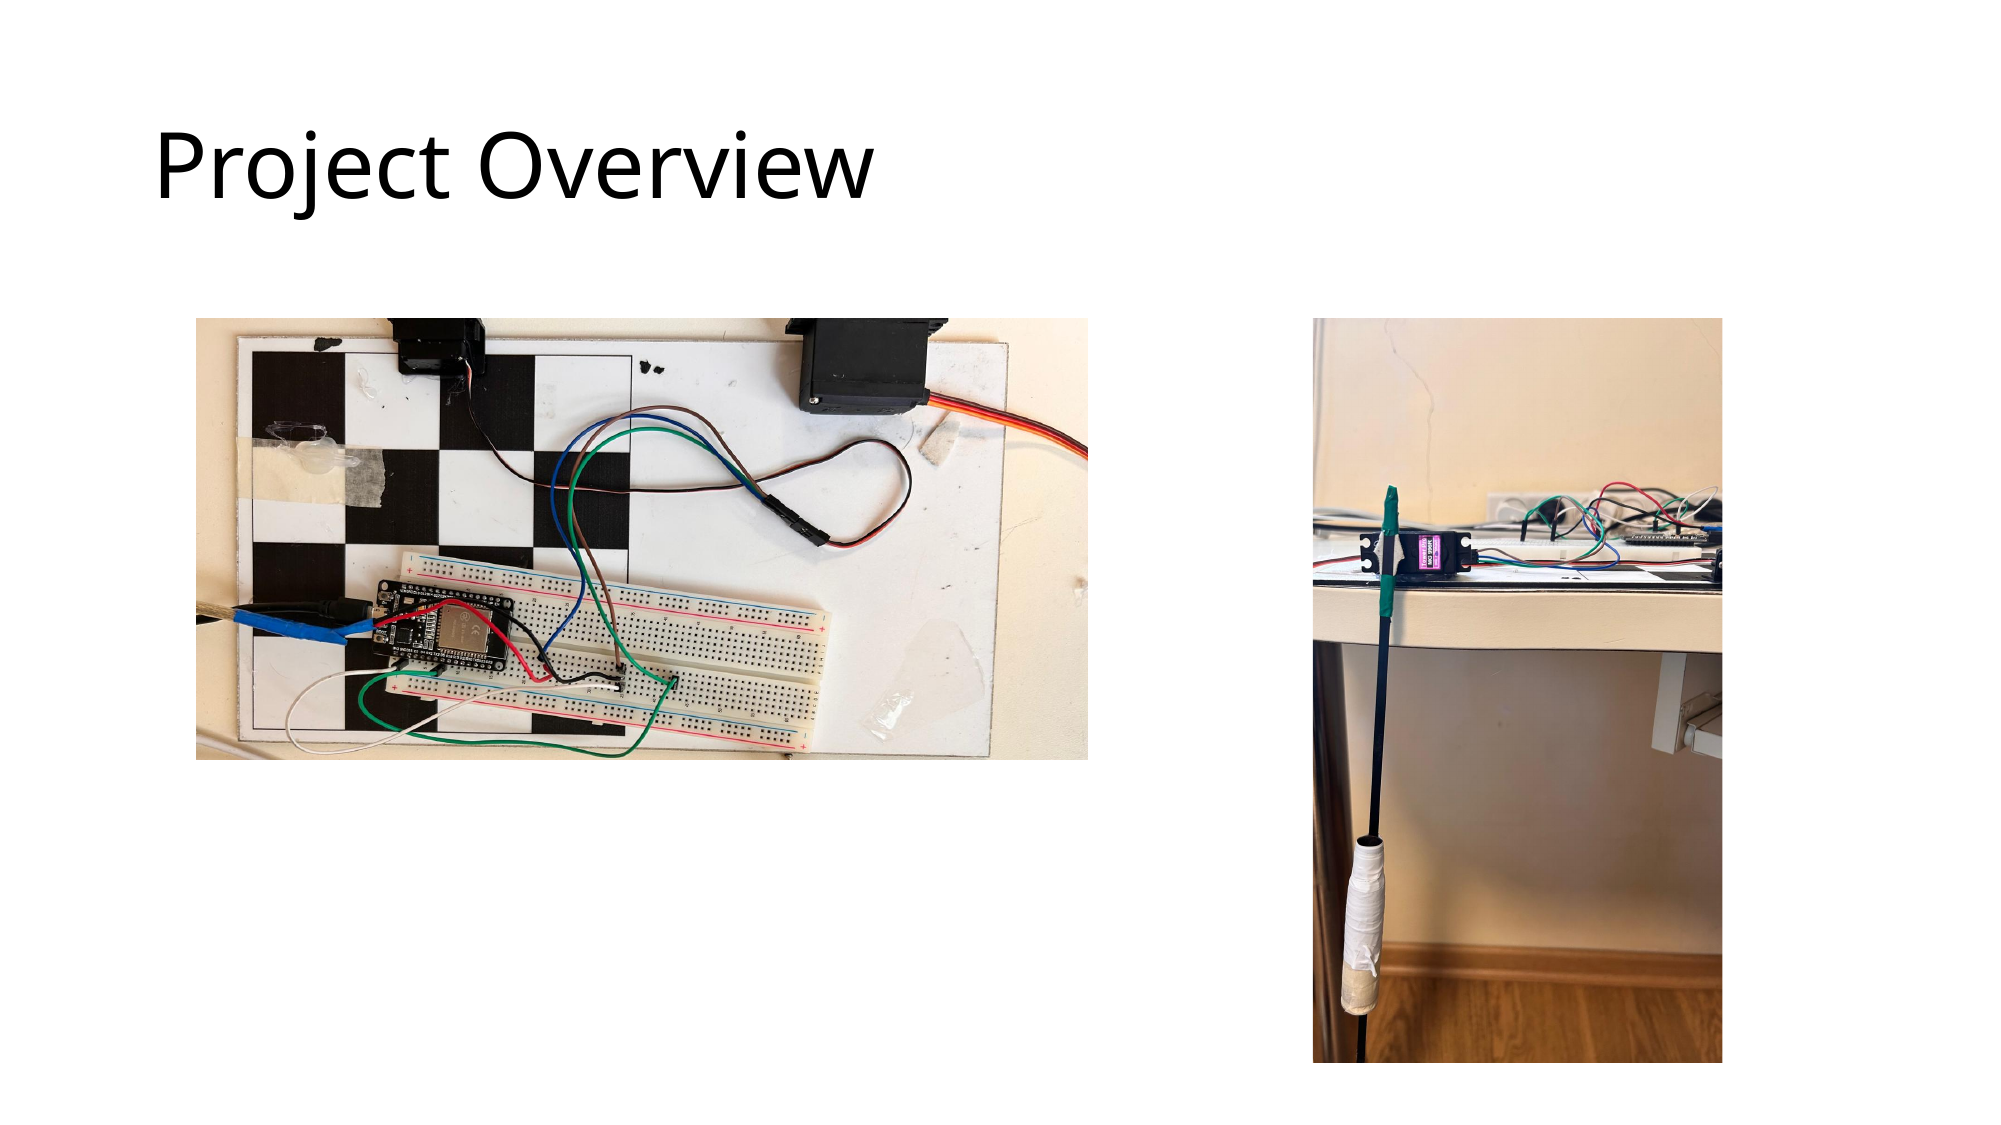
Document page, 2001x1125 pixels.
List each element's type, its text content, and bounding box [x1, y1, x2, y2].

title Project Overview [137, 59, 1863, 278]
picture [1312, 317, 1723, 1064]
picture [195, 317, 1088, 760]
